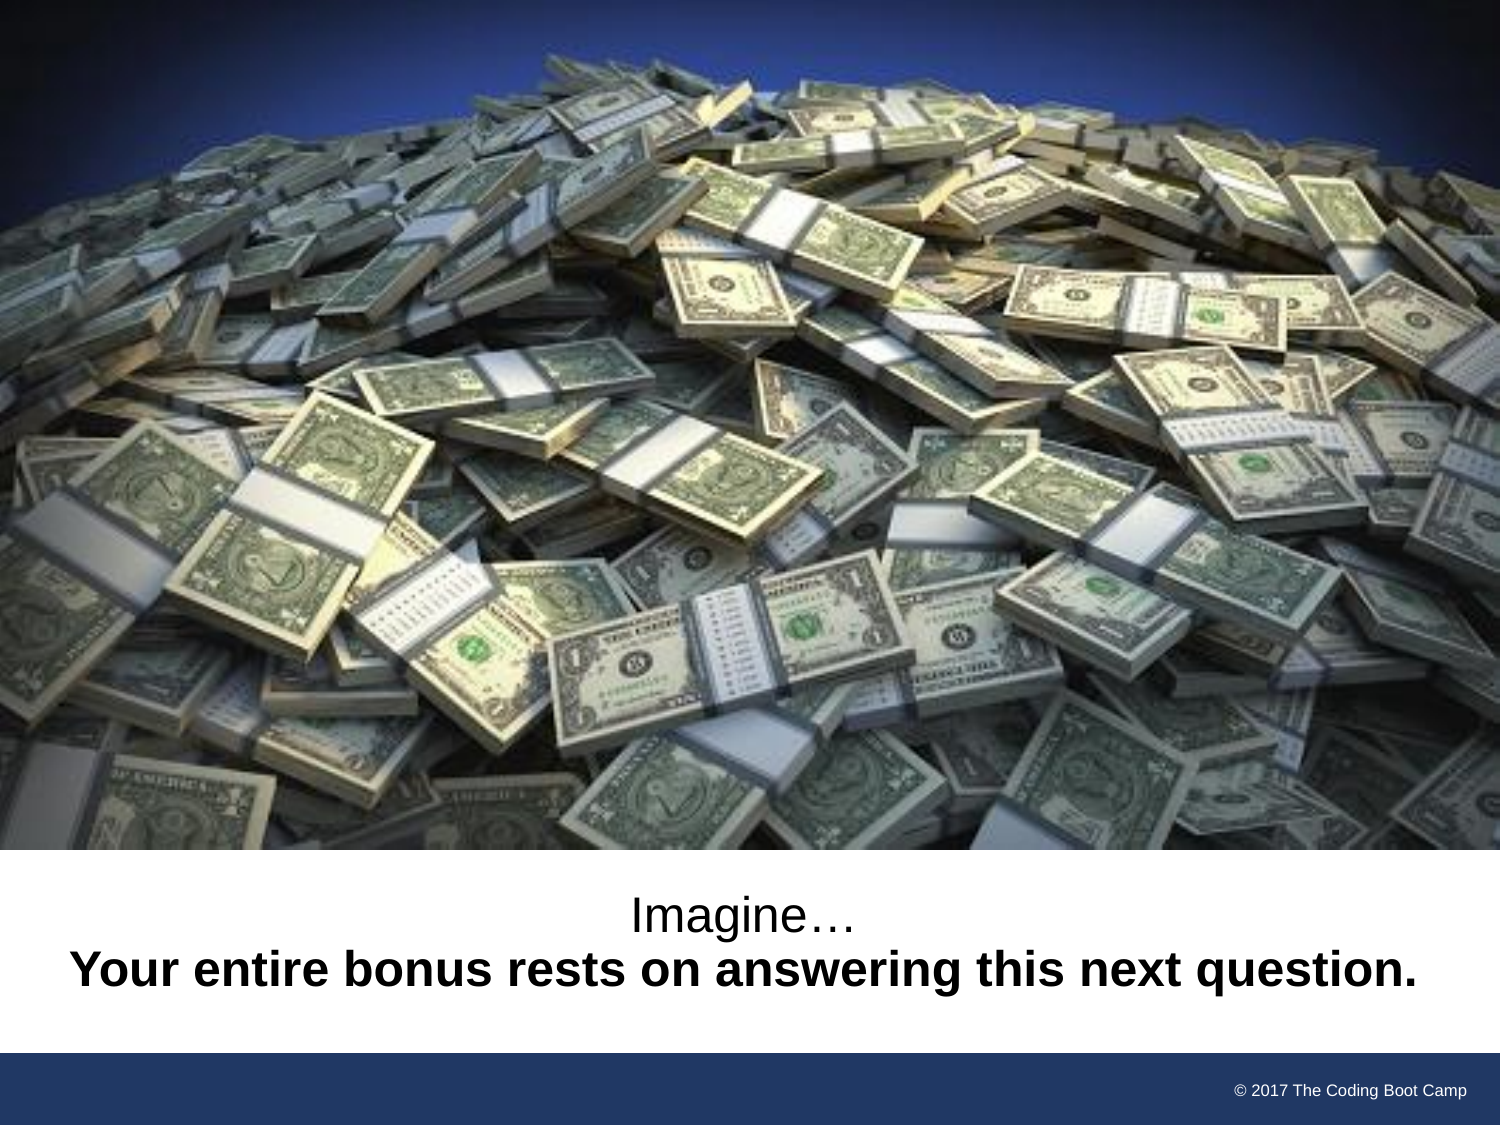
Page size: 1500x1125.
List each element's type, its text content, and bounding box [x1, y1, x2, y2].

picture [0, 0, 1500, 850]
title Imagine… Your entire bonus rests on answering this next question. [25, 850, 1476, 1075]
